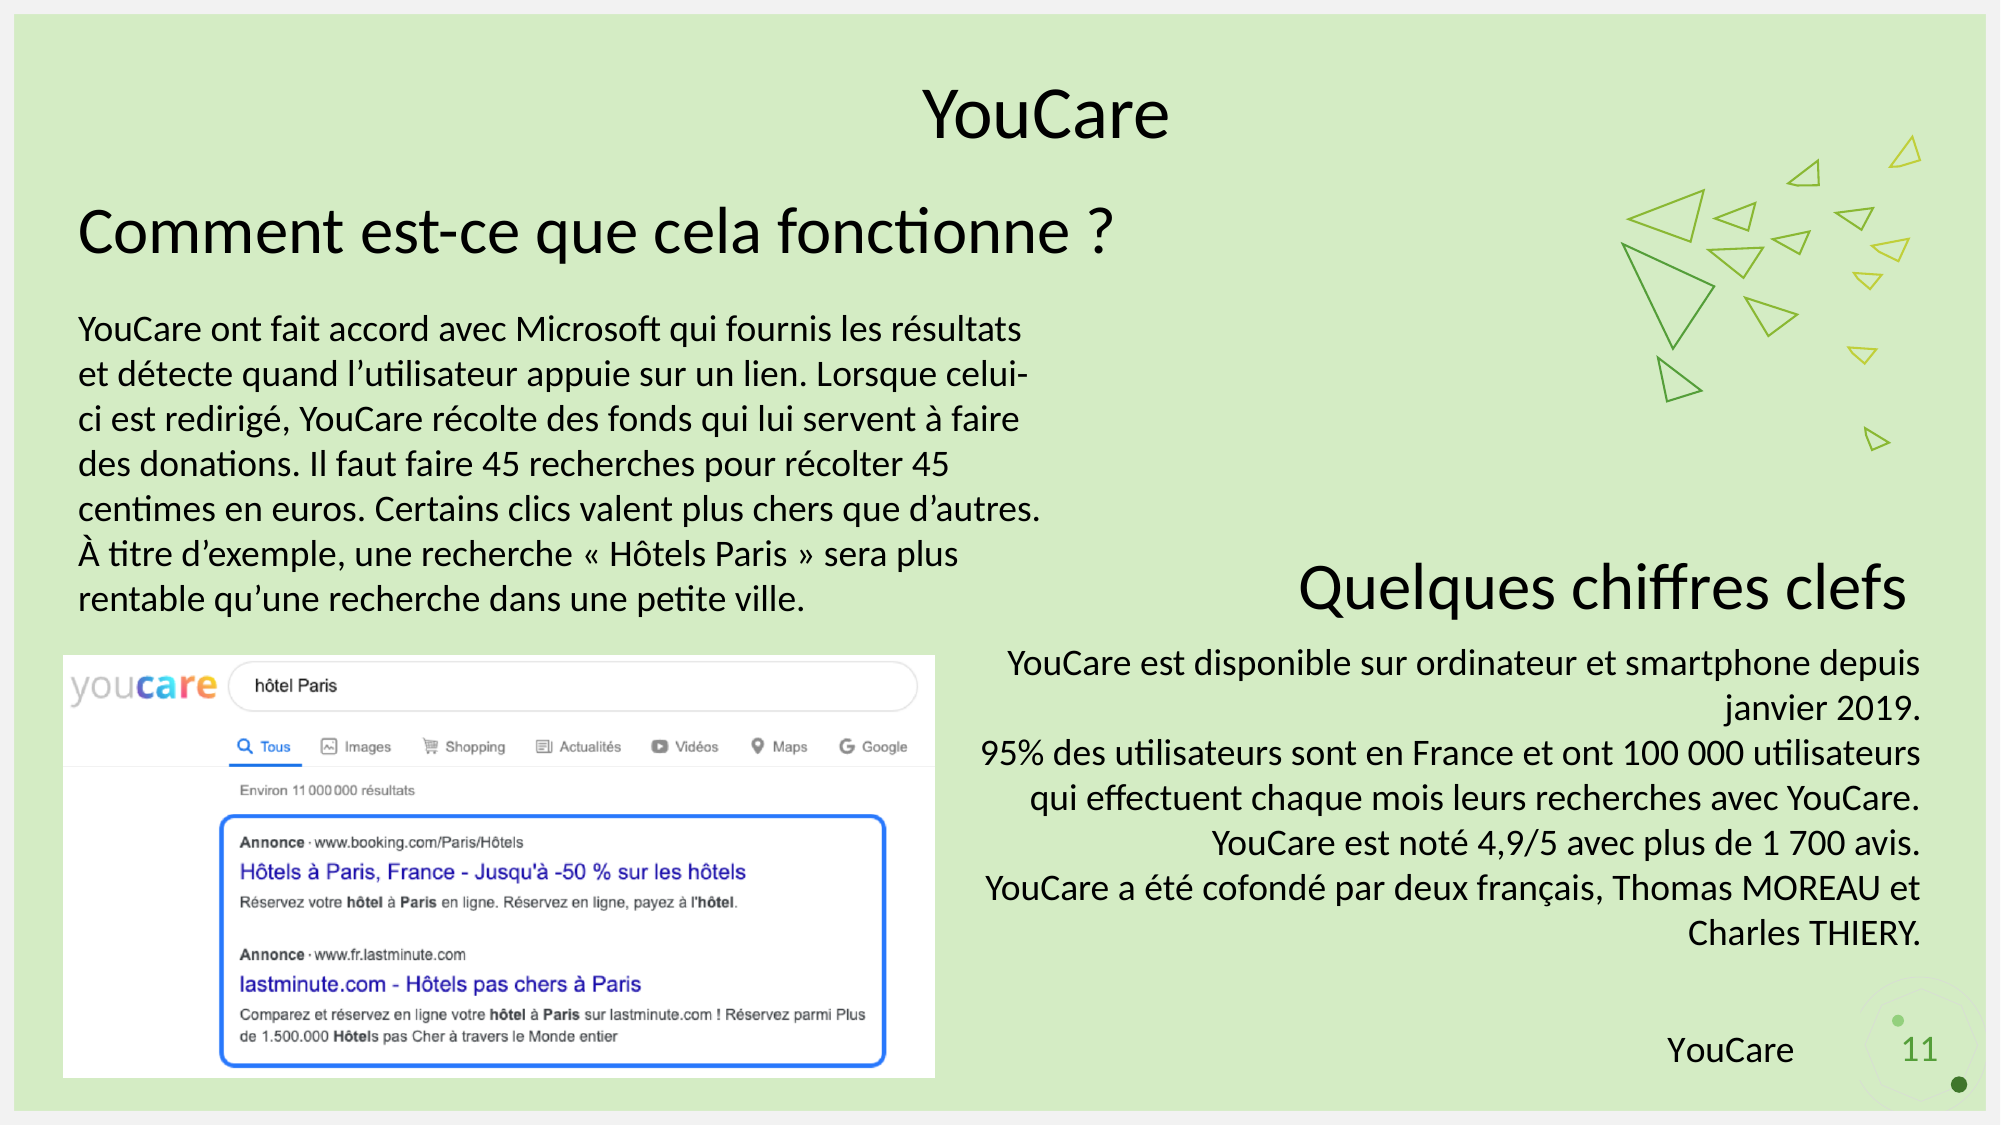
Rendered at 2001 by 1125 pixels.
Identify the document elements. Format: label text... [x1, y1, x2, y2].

picture [63, 655, 935, 1078]
text_box Comment est-ce que cela fonctionne ? [63, 178, 1154, 274]
text_box YouCare est disponible sur ordinateur et smartphone depuis janvier 2019. 95% des utilisateurs sont en France et ont 100 000 utilisateurs qui effectuent chaque mois leurs recherches avec YouCare. YouCare est noté 4,9/5 avec plus de 1 700 avis. YouCare a été cofondé par deux français, Thomas MOREAU et Charles THIERY. [936, 630, 1937, 960]
text_box YouCare [907, 99, 1195, 163]
text_box YouCare ont fait accord avec Microsoft qui fournis les résultats et détecte quand l’utilisateur appuie sur un lien. Lorsque celui-ci est redirigé, YouCare récolte des fonds qui lui servent à faire des donations. Il faut faire 45 recherches pour récolter 45 centimes en euros. Certains clics valent plus chers que d’autres. À titre d’exemple, une recherche « Hôtels Paris » sera plus rentable qu’une recherche dans une petite ville. [63, 296, 1064, 627]
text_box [1617, 136, 1922, 451]
text_box YouCare [1631, 1017, 1831, 1078]
text_box Quelques chiffres clefs [1284, 535, 1943, 631]
